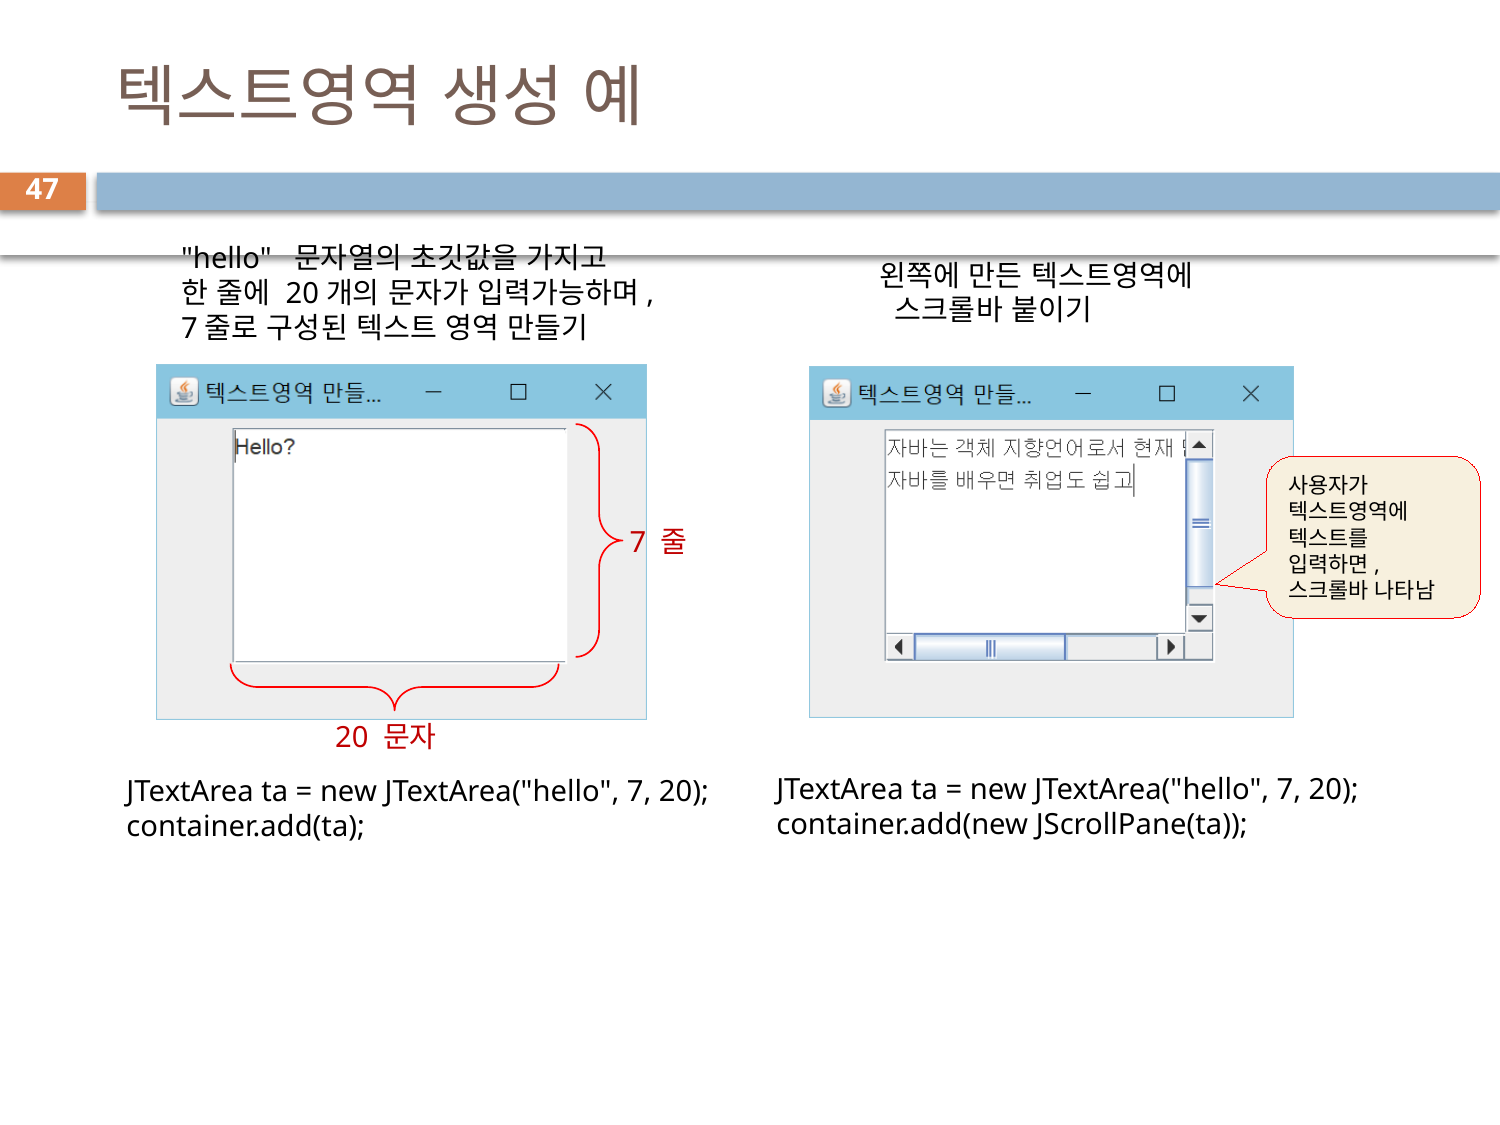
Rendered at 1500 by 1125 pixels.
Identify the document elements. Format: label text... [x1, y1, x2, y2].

text_box 20 문자 [320, 730, 452, 761]
text_box 왼쪽에 만든 텍스트영역에 스크롤바 붙이기 [865, 249, 1209, 335]
picture [808, 366, 1294, 719]
text_box JTextArea ta = new JTextArea("hello", 7, 20); container.add(new JScrollPane(ta)); [761, 763, 1374, 848]
text_box JTextArea ta = new JTextArea("hello", 7, 20); container.add(ta); [111, 765, 724, 850]
picture [156, 364, 647, 721]
title 텍스트영역 생성 예 [100, 37, 1438, 149]
slide_number 47 [0, 170, 87, 211]
text_box 7 줄 [653, 516, 703, 566]
text_box 사용자가 텍스트영역에 텍스트를 입력하면, 스크롤바 나타남 [1299, 456, 1481, 619]
text_box "hello" 문자열의 초깃값을 가지고 한 줄에 20개의 문자가 입력가능하며, 7줄로 구성된 텍스트 영역 만들기 [166, 231, 670, 352]
